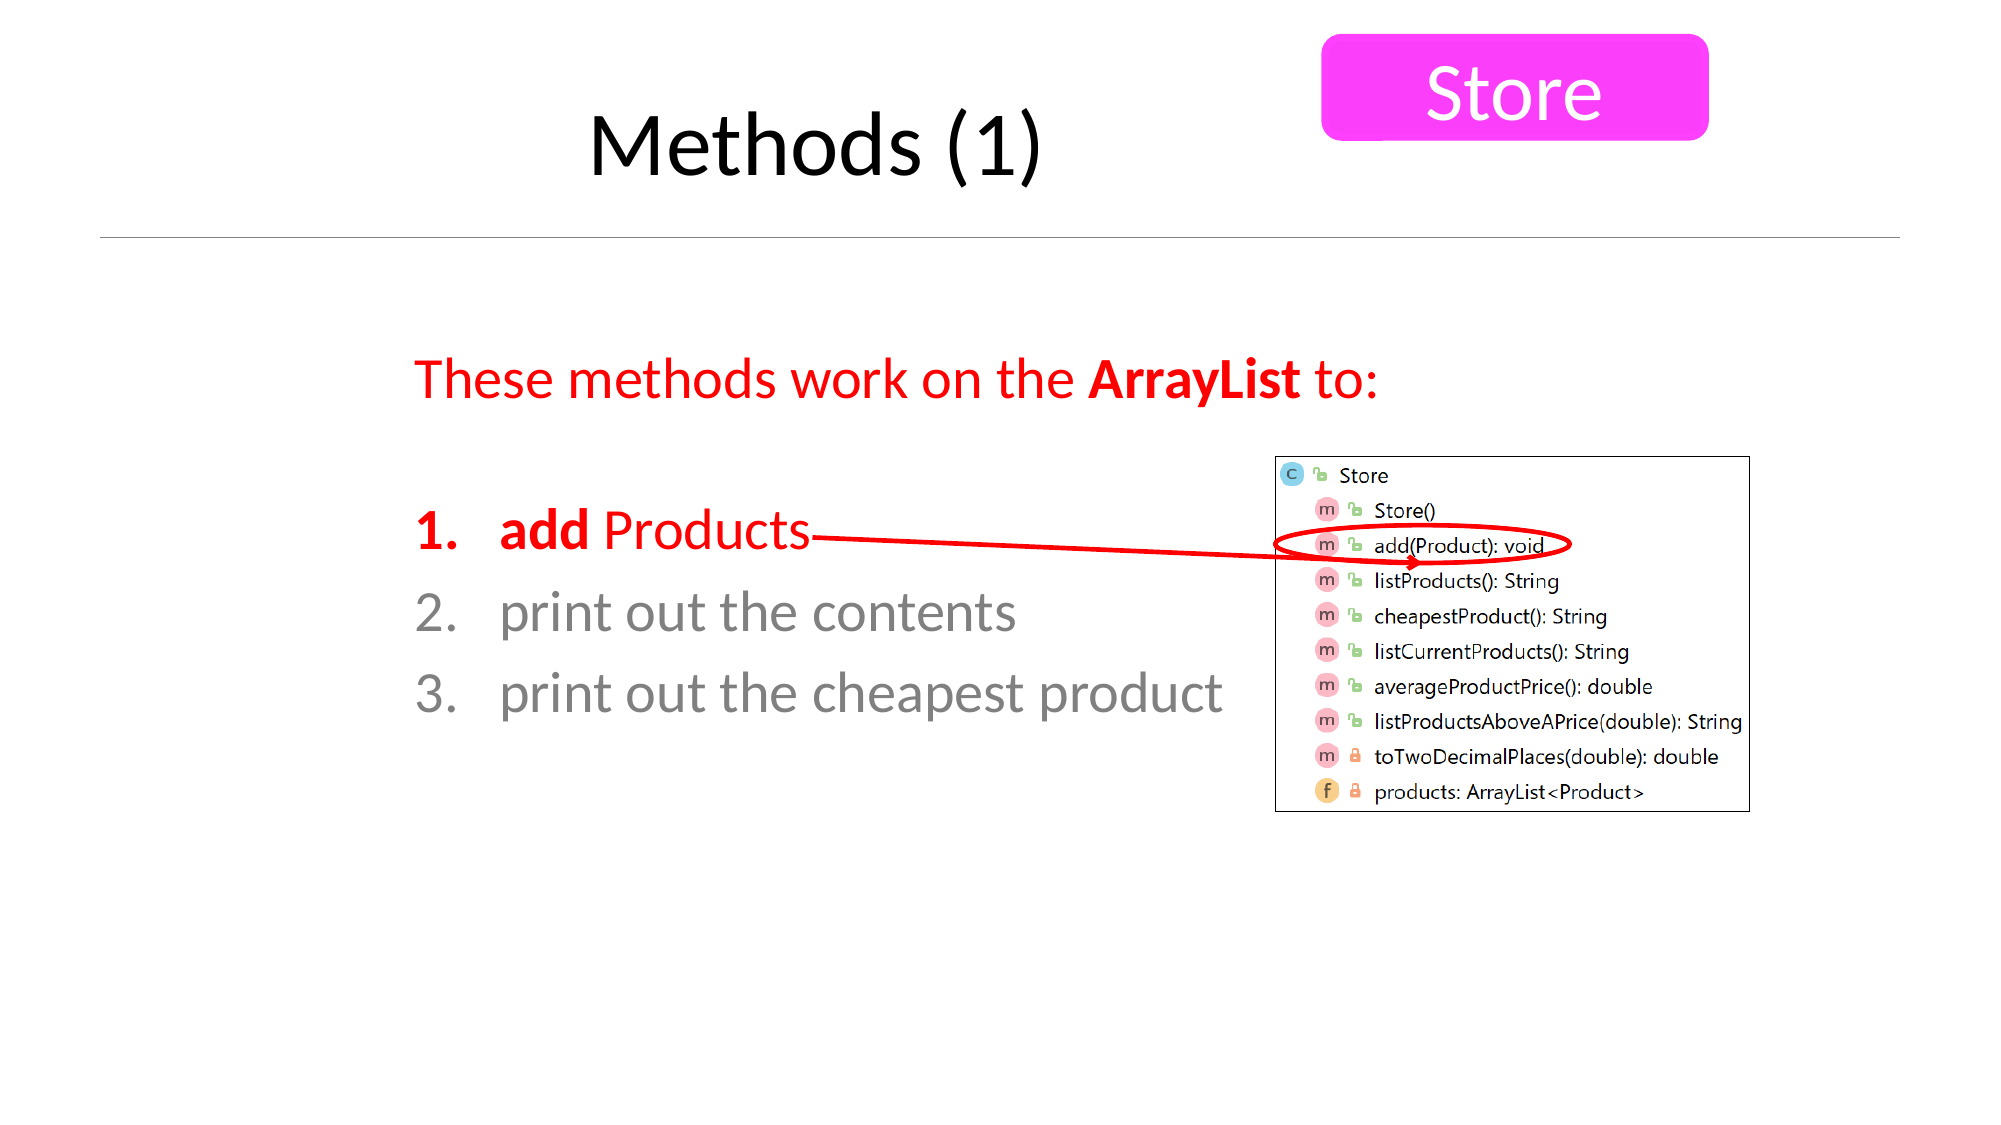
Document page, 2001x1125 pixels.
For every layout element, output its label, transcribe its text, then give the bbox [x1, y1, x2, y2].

text_box Store [1322, 35, 1708, 140]
picture [1274, 455, 1751, 812]
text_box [812, 537, 1276, 545]
list These methods work on the ArrayList to: add Products print out the contents print out the cheapest product [324, 262, 1650, 1005]
title Methods (1) [572, 45, 1675, 233]
